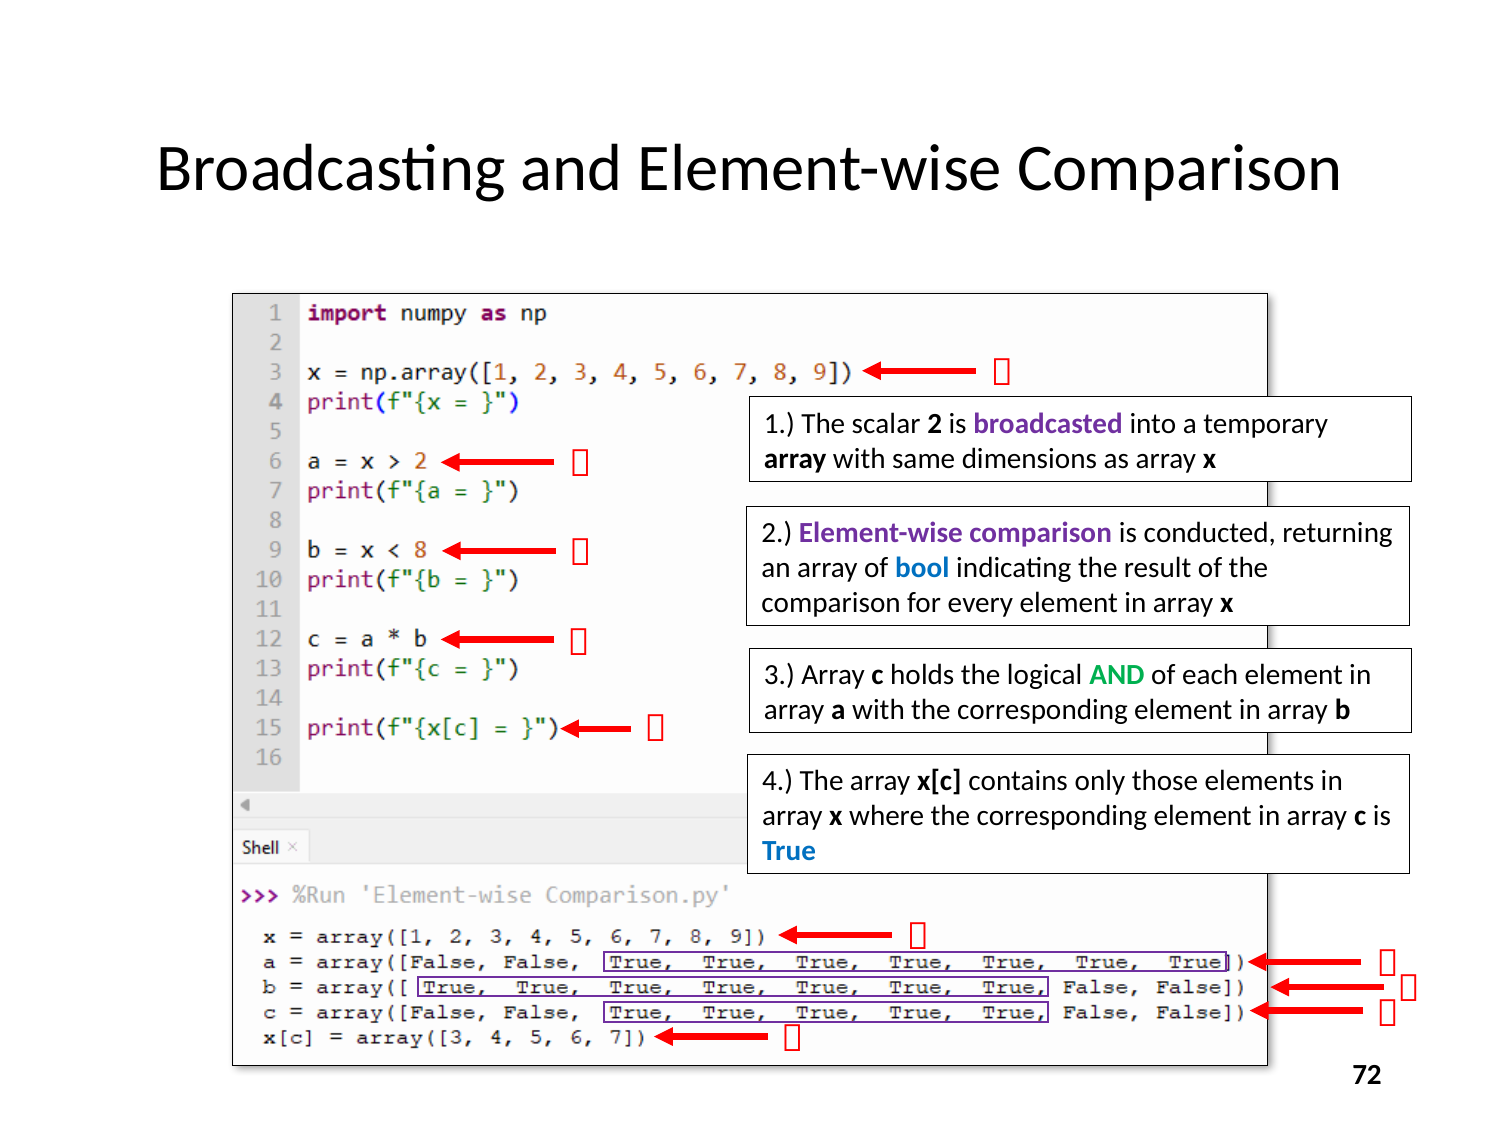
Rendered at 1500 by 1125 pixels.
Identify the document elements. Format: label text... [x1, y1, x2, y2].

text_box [560, 696, 693, 758]
slide_number 72 [1059, 1043, 1397, 1103]
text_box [653, 1006, 830, 1068]
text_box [1249, 982, 1425, 1043]
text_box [440, 610, 616, 672]
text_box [1270, 956, 1446, 1018]
picture [232, 293, 1268, 1066]
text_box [441, 520, 618, 582]
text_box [778, 904, 955, 966]
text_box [440, 431, 618, 493]
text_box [862, 340, 1039, 402]
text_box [1247, 931, 1425, 993]
title Broadcasting and Element-wise Comparison [103, 59, 1397, 278]
text_box 3.) Array c holds the logical AND of each element in array a with the corresponding element in array b [1268, 648, 1412, 733]
text_box 1.) The scalar 2 is broadcasted into a temporary array with same dimensions as array x [1268, 396, 1412, 482]
text_box 2.) Element-wise comparison is conducted, returning an array of bool indicating the result of the comparison for every element in array x [1268, 506, 1410, 626]
